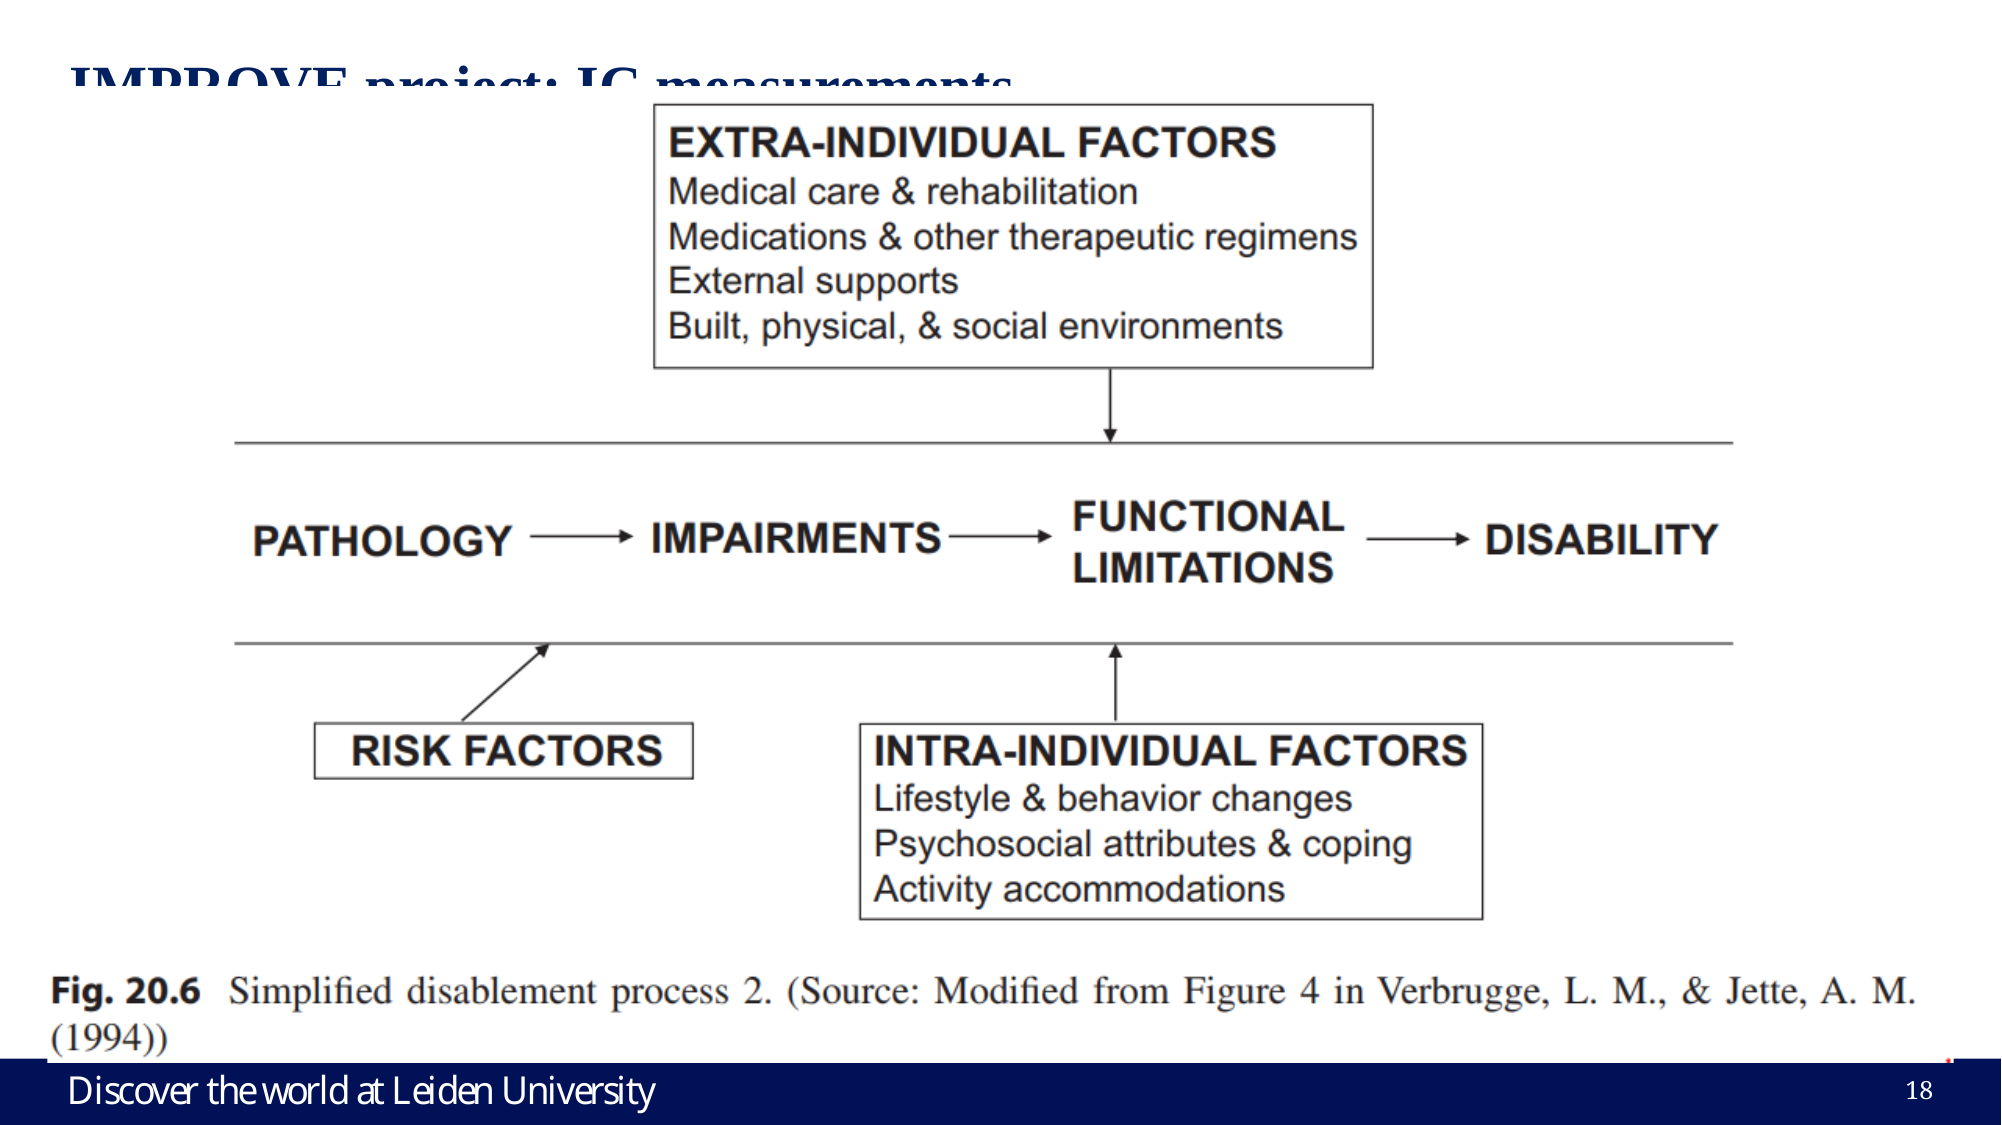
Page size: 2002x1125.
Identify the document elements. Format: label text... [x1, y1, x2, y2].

text_box IMPROVE project: IC measurements [55, 40, 1048, 85]
picture [47, 86, 1954, 1063]
slide_number 18 [1498, 1070, 1949, 1122]
